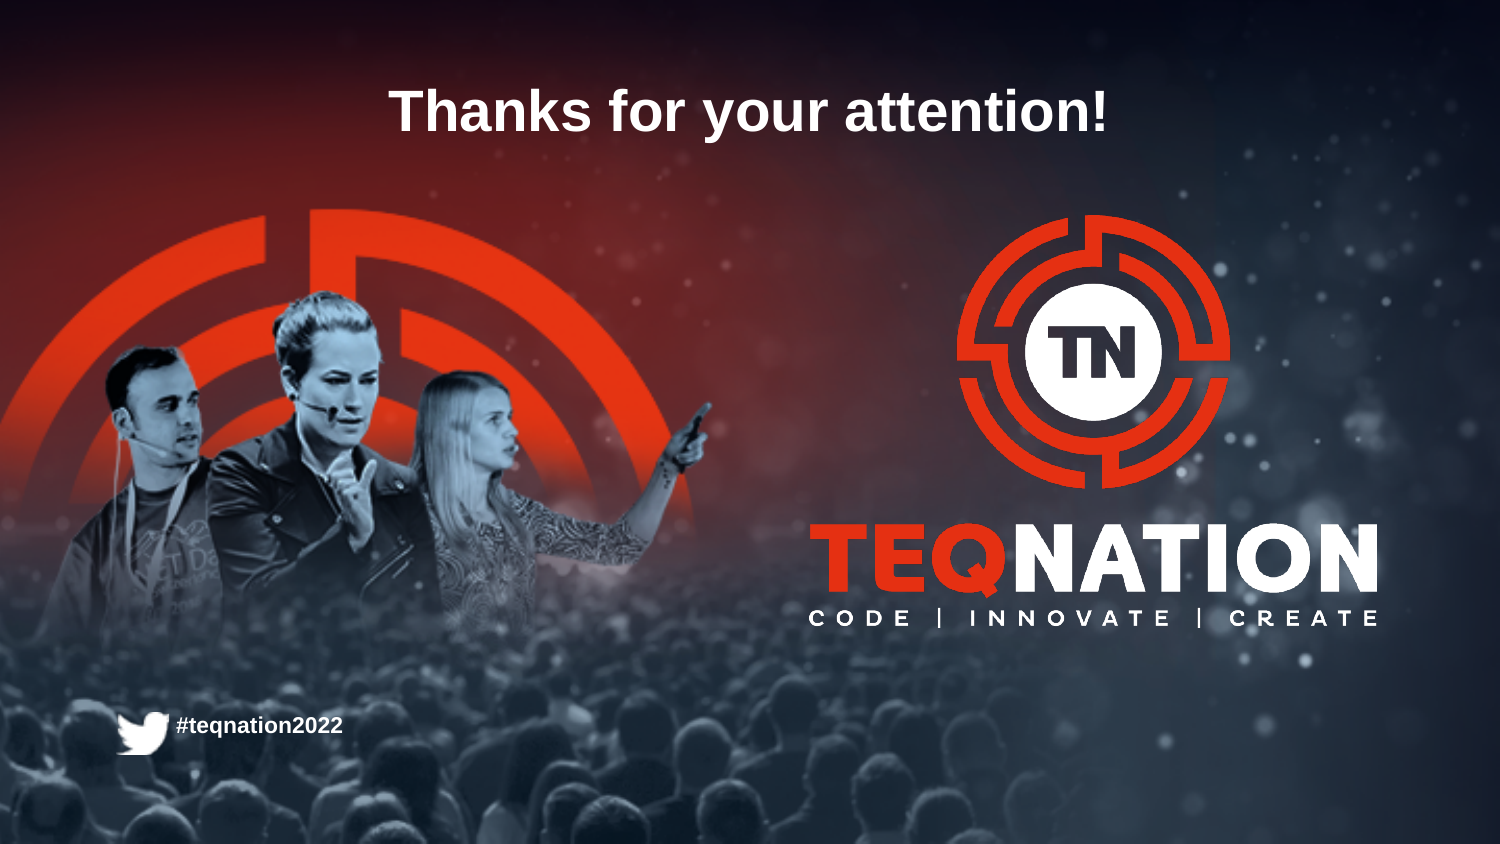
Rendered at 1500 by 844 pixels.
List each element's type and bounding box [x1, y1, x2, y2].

text_box [116, 703, 400, 755]
picture [0, 0, 1500, 844]
